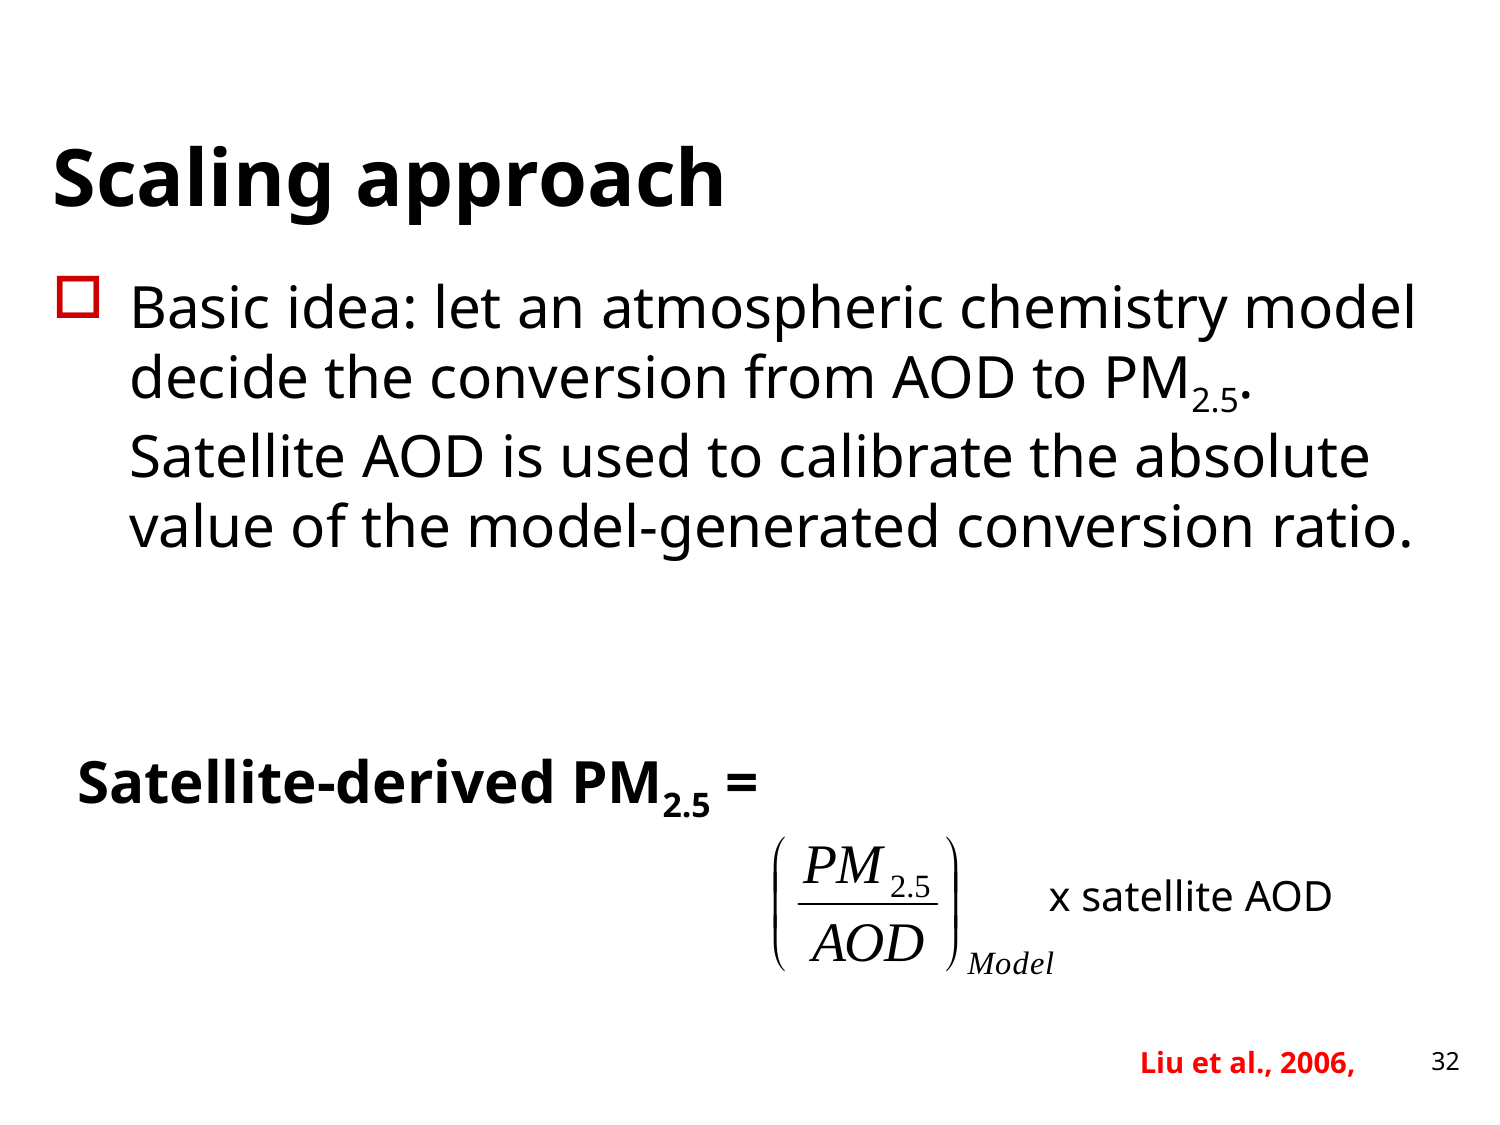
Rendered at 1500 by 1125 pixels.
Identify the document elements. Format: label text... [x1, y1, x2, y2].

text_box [762, 824, 1065, 988]
slide_number 32 [1412, 1037, 1475, 1100]
text_box Satellite-derived PM2.5 = [62, 737, 938, 832]
text_box Liu et al., 2006, [1124, 1037, 1425, 1088]
list Basic idea: let an atmospheric chemistry model decide the conversion from AOD to PM2.5. Satellite AOD is used to calibrate the absolute value of the model-generated conversion ratio. [37, 262, 1450, 688]
title Scaling approach [37, 125, 1450, 230]
text_box x satellite AOD [1068, 862, 1349, 928]
